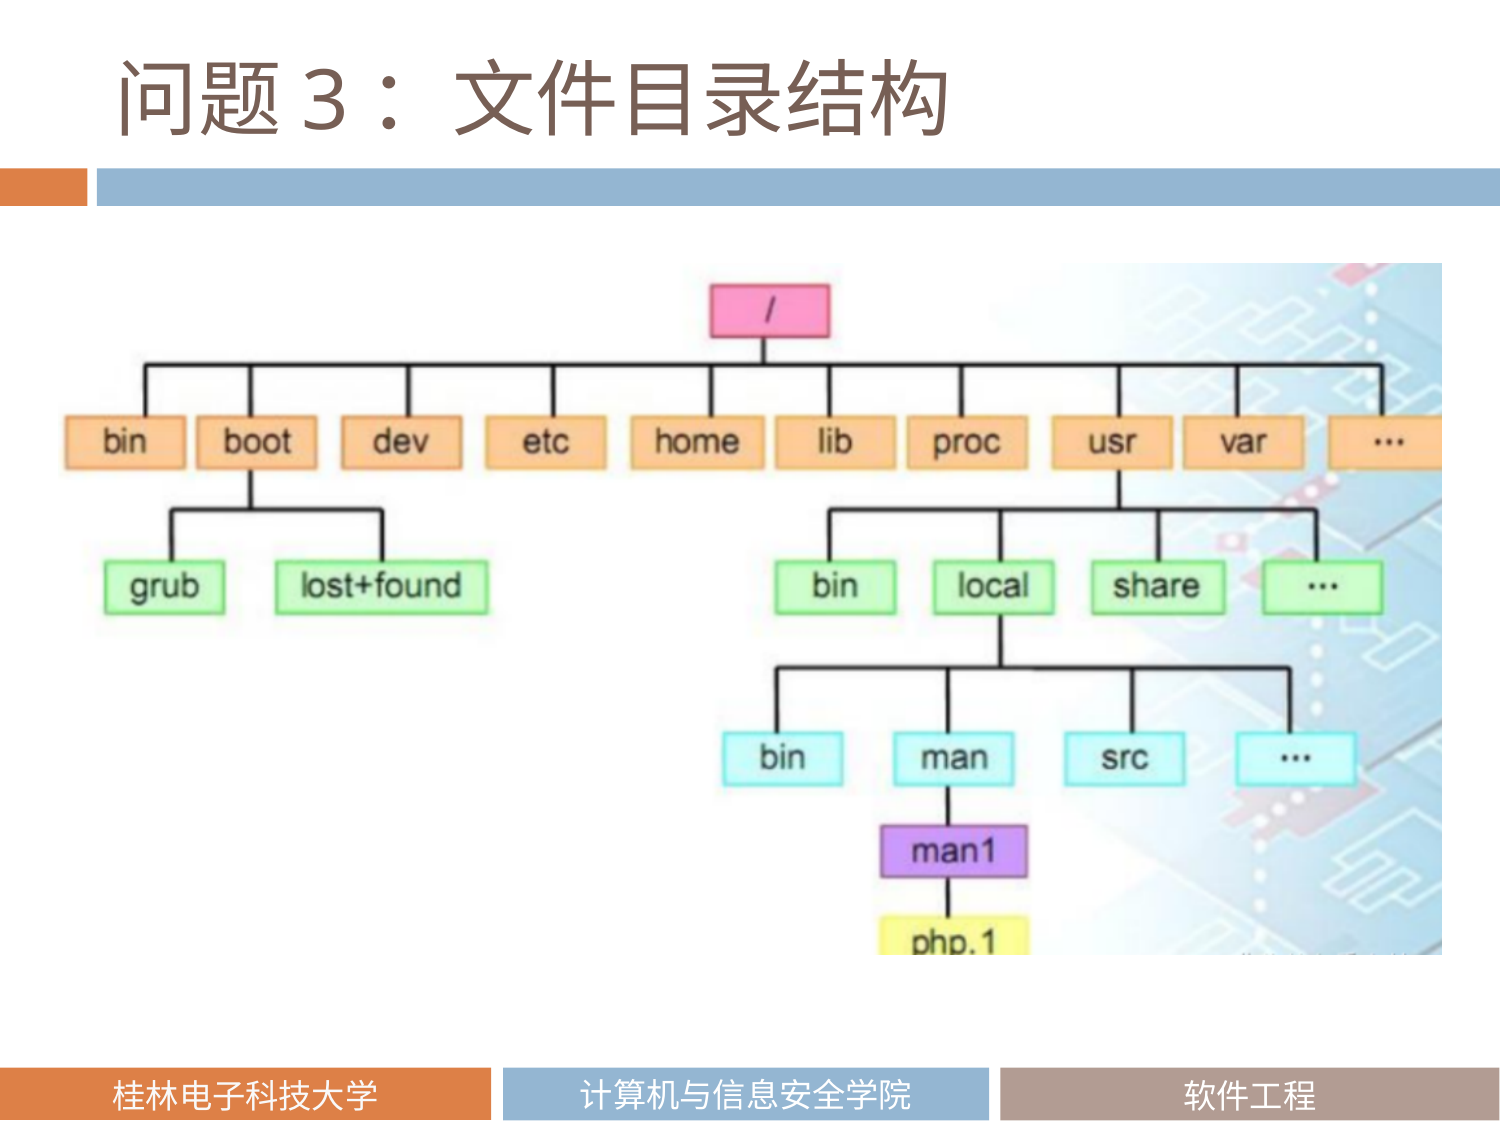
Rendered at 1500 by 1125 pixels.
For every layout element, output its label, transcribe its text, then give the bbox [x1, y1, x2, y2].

title 问题3：文件目录结构 [99, 37, 1477, 155]
picture [58, 263, 1442, 955]
